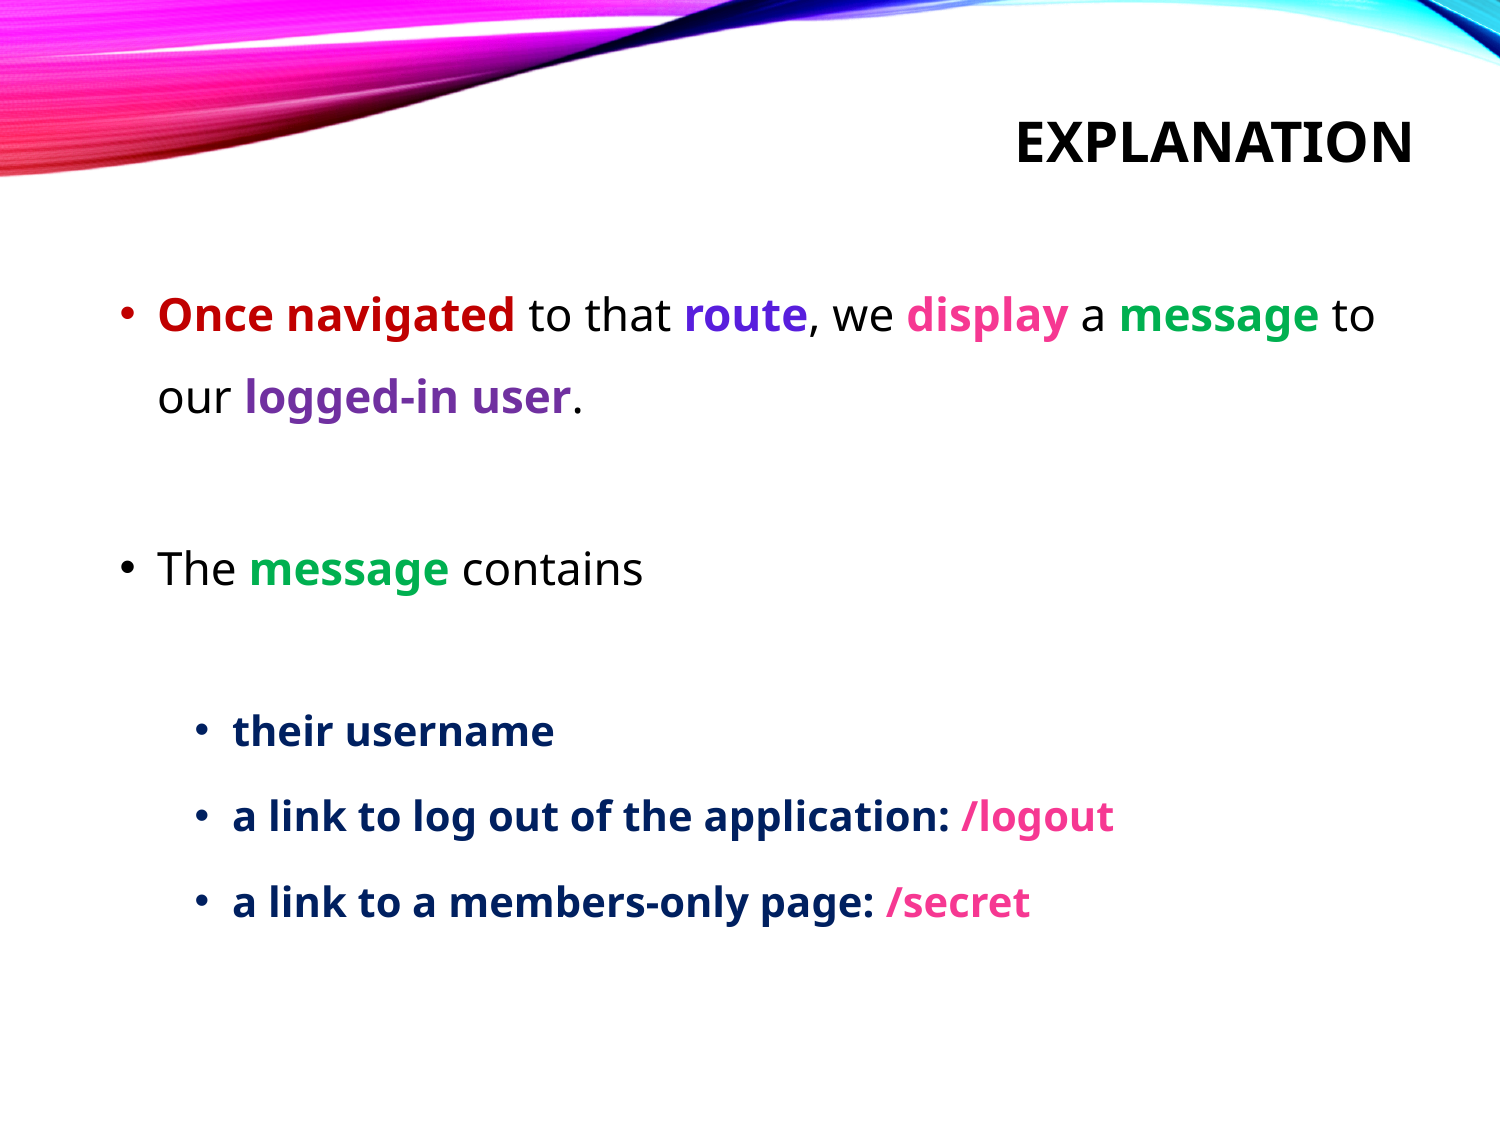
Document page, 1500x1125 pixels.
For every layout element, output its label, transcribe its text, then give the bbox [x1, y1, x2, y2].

picture [0, 0, 1500, 178]
list Once navigated to that route, we display a message to our logged-in user. The message contains their username a link to log out of the application: /logout a link to a members-only page: /secret [29, 250, 1475, 1111]
title EXPLANATION [383, 38, 1431, 250]
